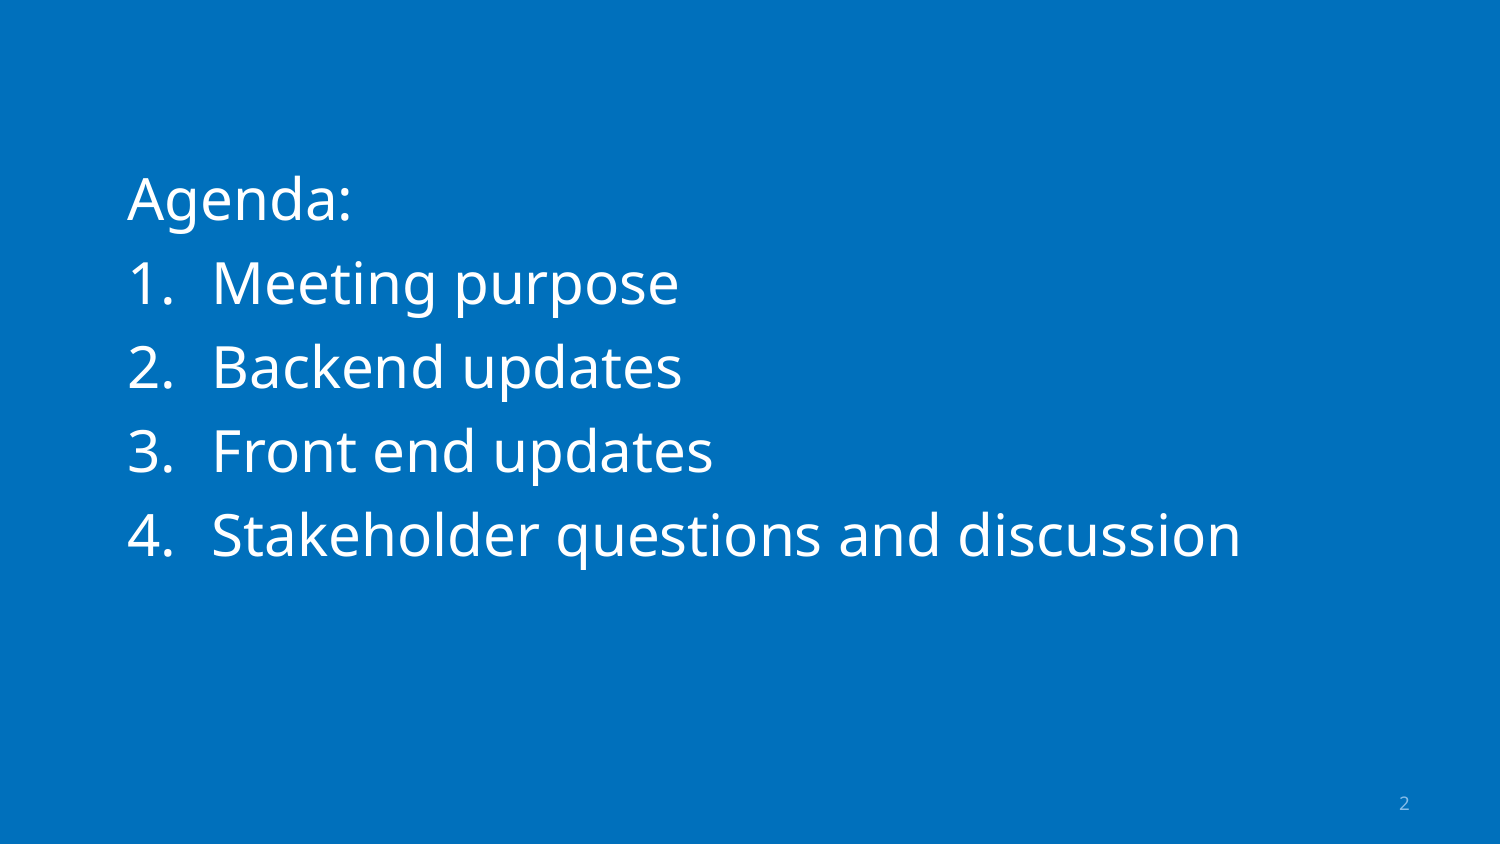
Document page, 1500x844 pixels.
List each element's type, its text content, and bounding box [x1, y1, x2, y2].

slide_number 2 [1312, 782, 1425, 827]
list Agenda: Meeting purpose Backend updates Front end updates Stakeholder questions and discussion [75, 40, 1425, 760]
